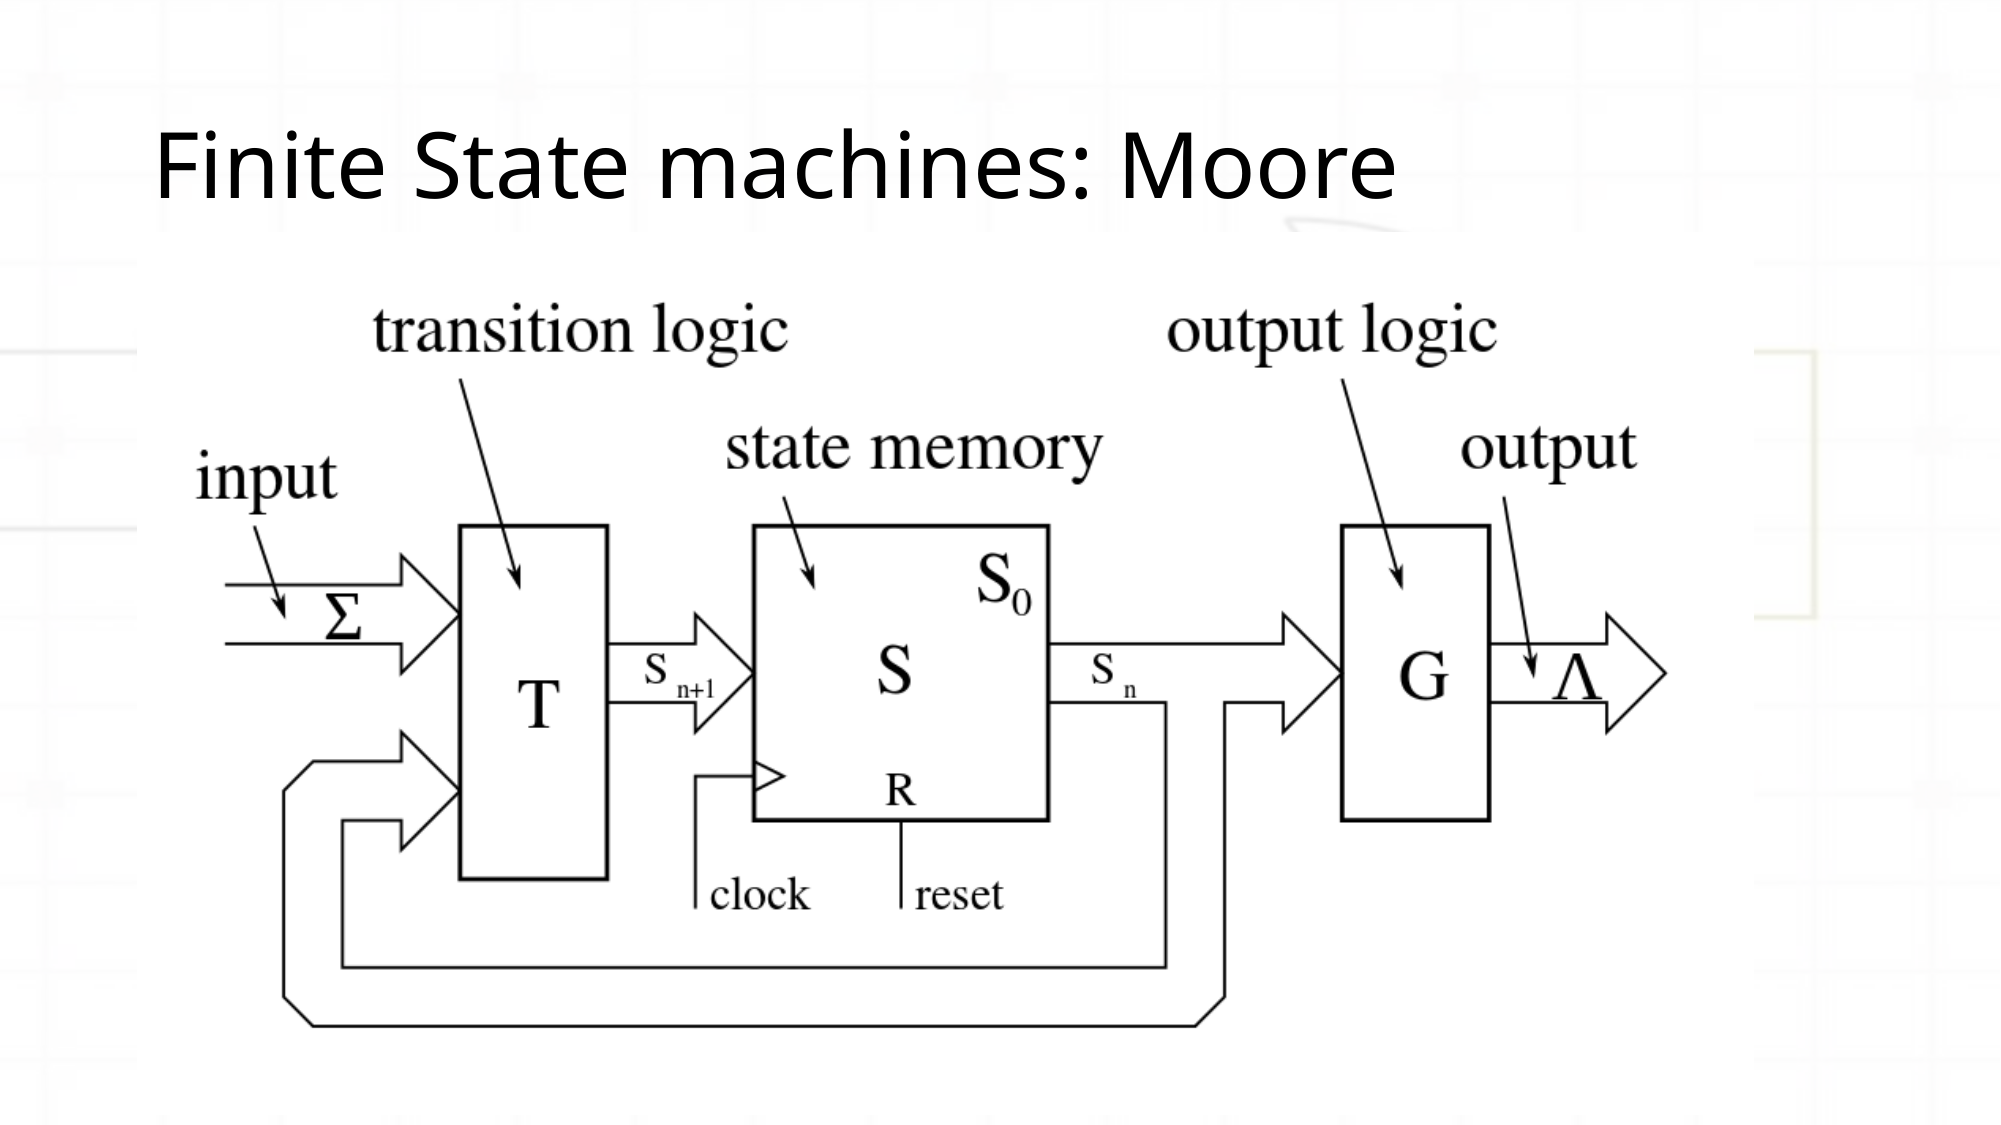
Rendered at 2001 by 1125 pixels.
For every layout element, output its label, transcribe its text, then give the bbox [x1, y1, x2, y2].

picture [137, 232, 1754, 1115]
title Finite State machines: Moore [137, 59, 1863, 278]
